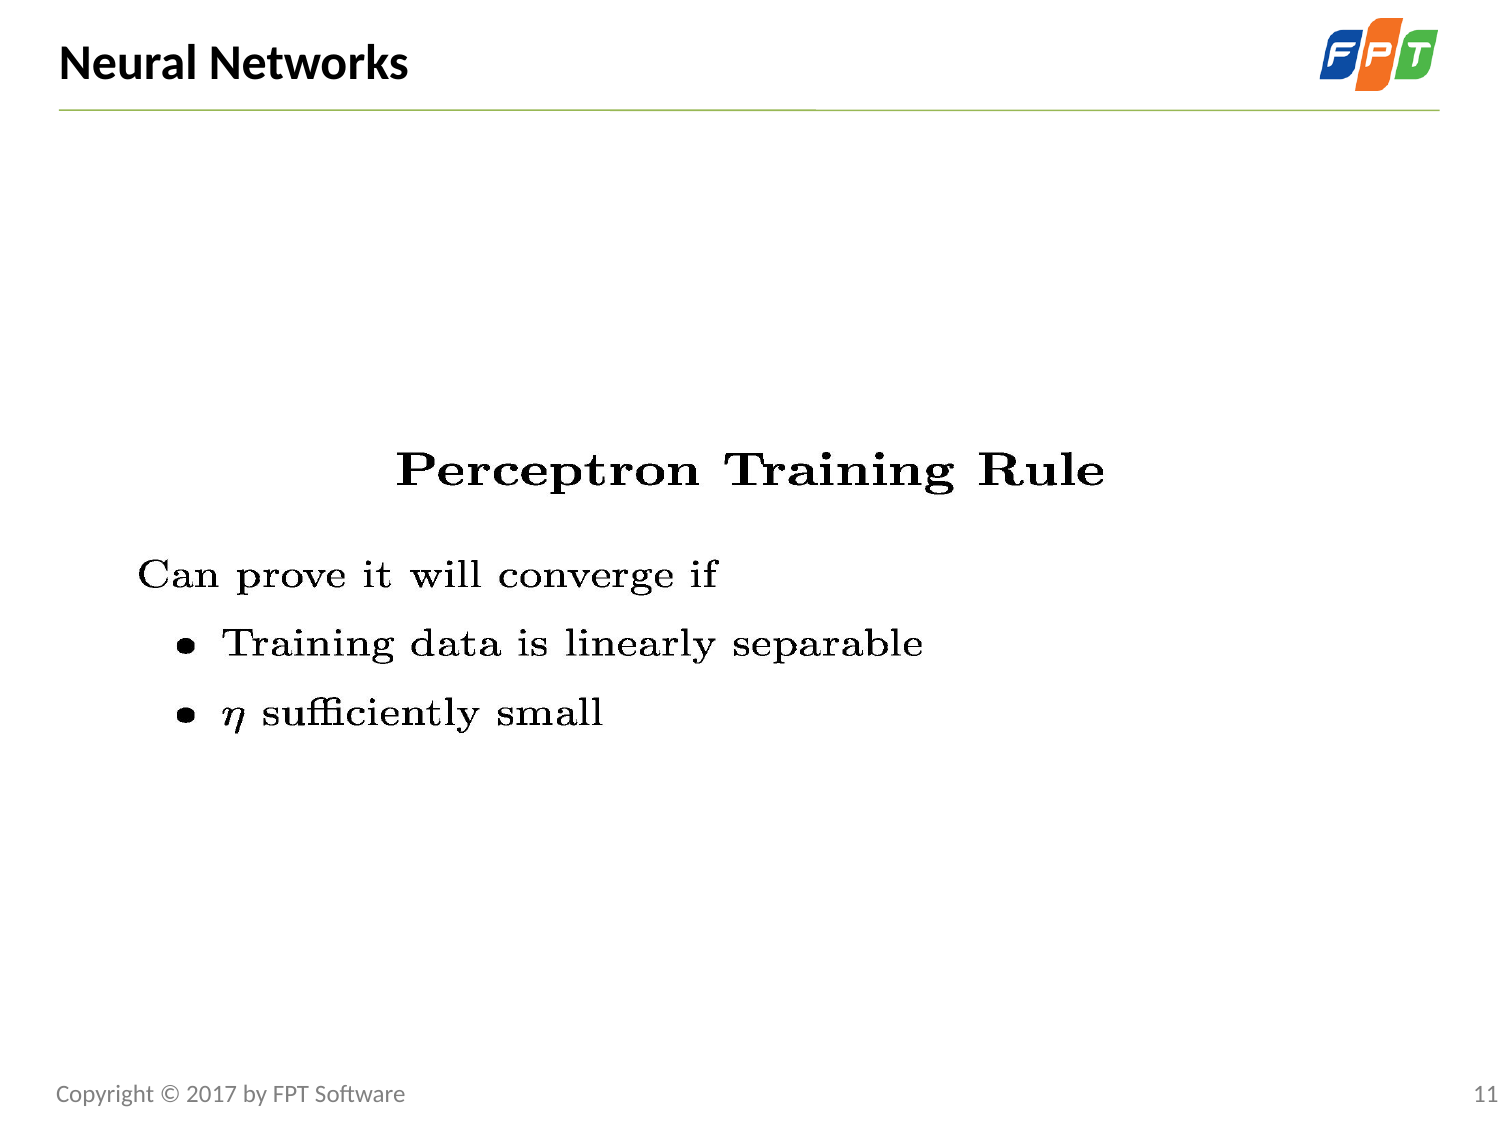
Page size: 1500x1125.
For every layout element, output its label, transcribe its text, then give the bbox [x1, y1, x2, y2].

picture [0, 115, 1500, 1079]
text_box Neural Networks [58, 24, 1305, 95]
picture [1317, 16, 1439, 93]
